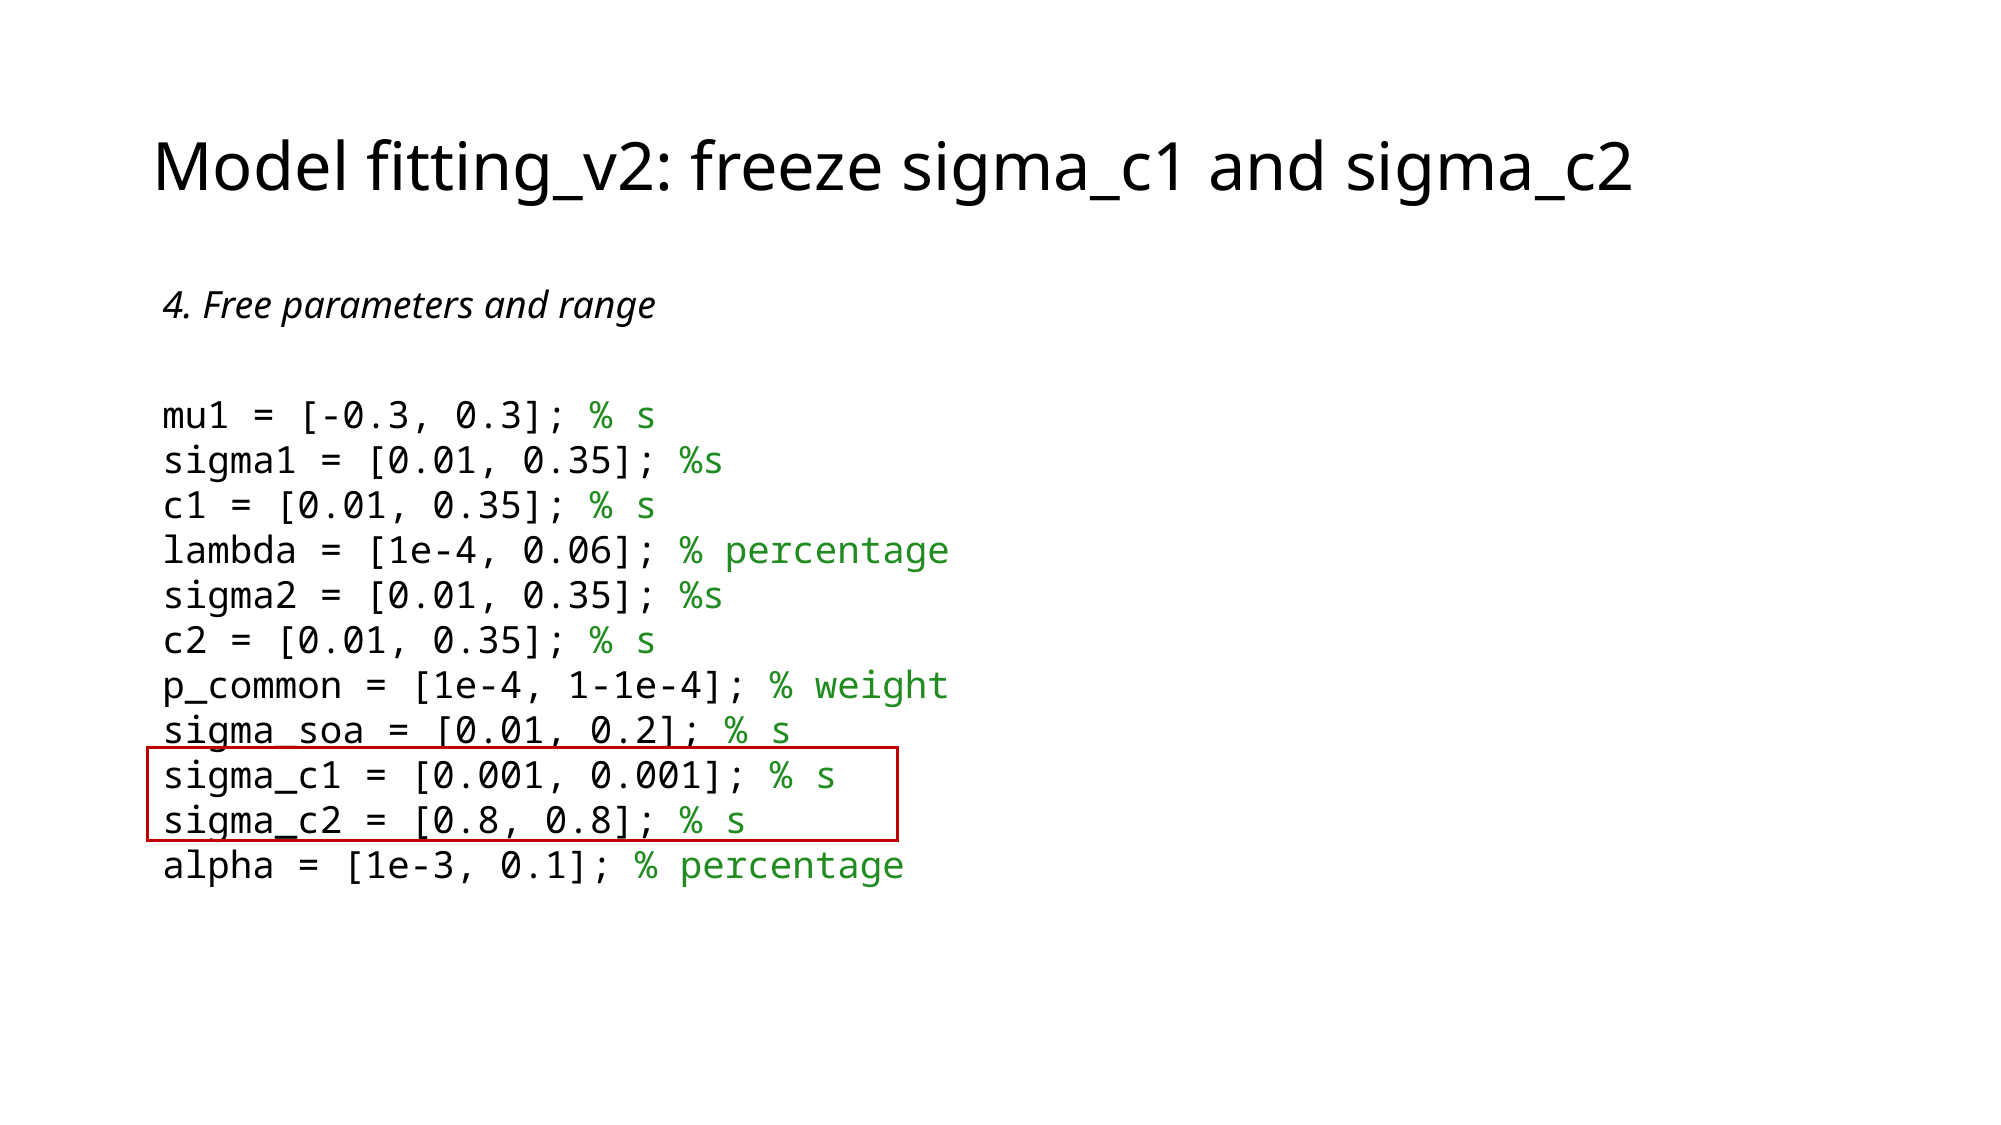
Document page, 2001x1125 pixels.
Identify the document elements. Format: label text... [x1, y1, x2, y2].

text_box [146, 747, 898, 841]
text_box 4. Free parameters and range [147, 273, 991, 350]
title Model fitting_v2: freeze sigma_c1 and sigma_c2 [137, 59, 1863, 278]
text_box mu1 = [-0.3, 0.3]; % s sigma1 = [0.01, 0.35]; %s c1 = [0.01, 0.35]; % s lambda = [1e-4, 0.06]; % percentage sigma2 = [0.01, 0.35]; %s c2 = [0.01, 0.35]; % s p_common = [1e-4, 1-1e-4]; % weight sigma_soa = [0.01, 0.2]; % s sigma_c1 = [0.001, 0.001]; % s sigma_c2 = [0.8, 0.8]; % s alpha = [1e-3, 0.1]; % percentage [147, 383, 1148, 939]
